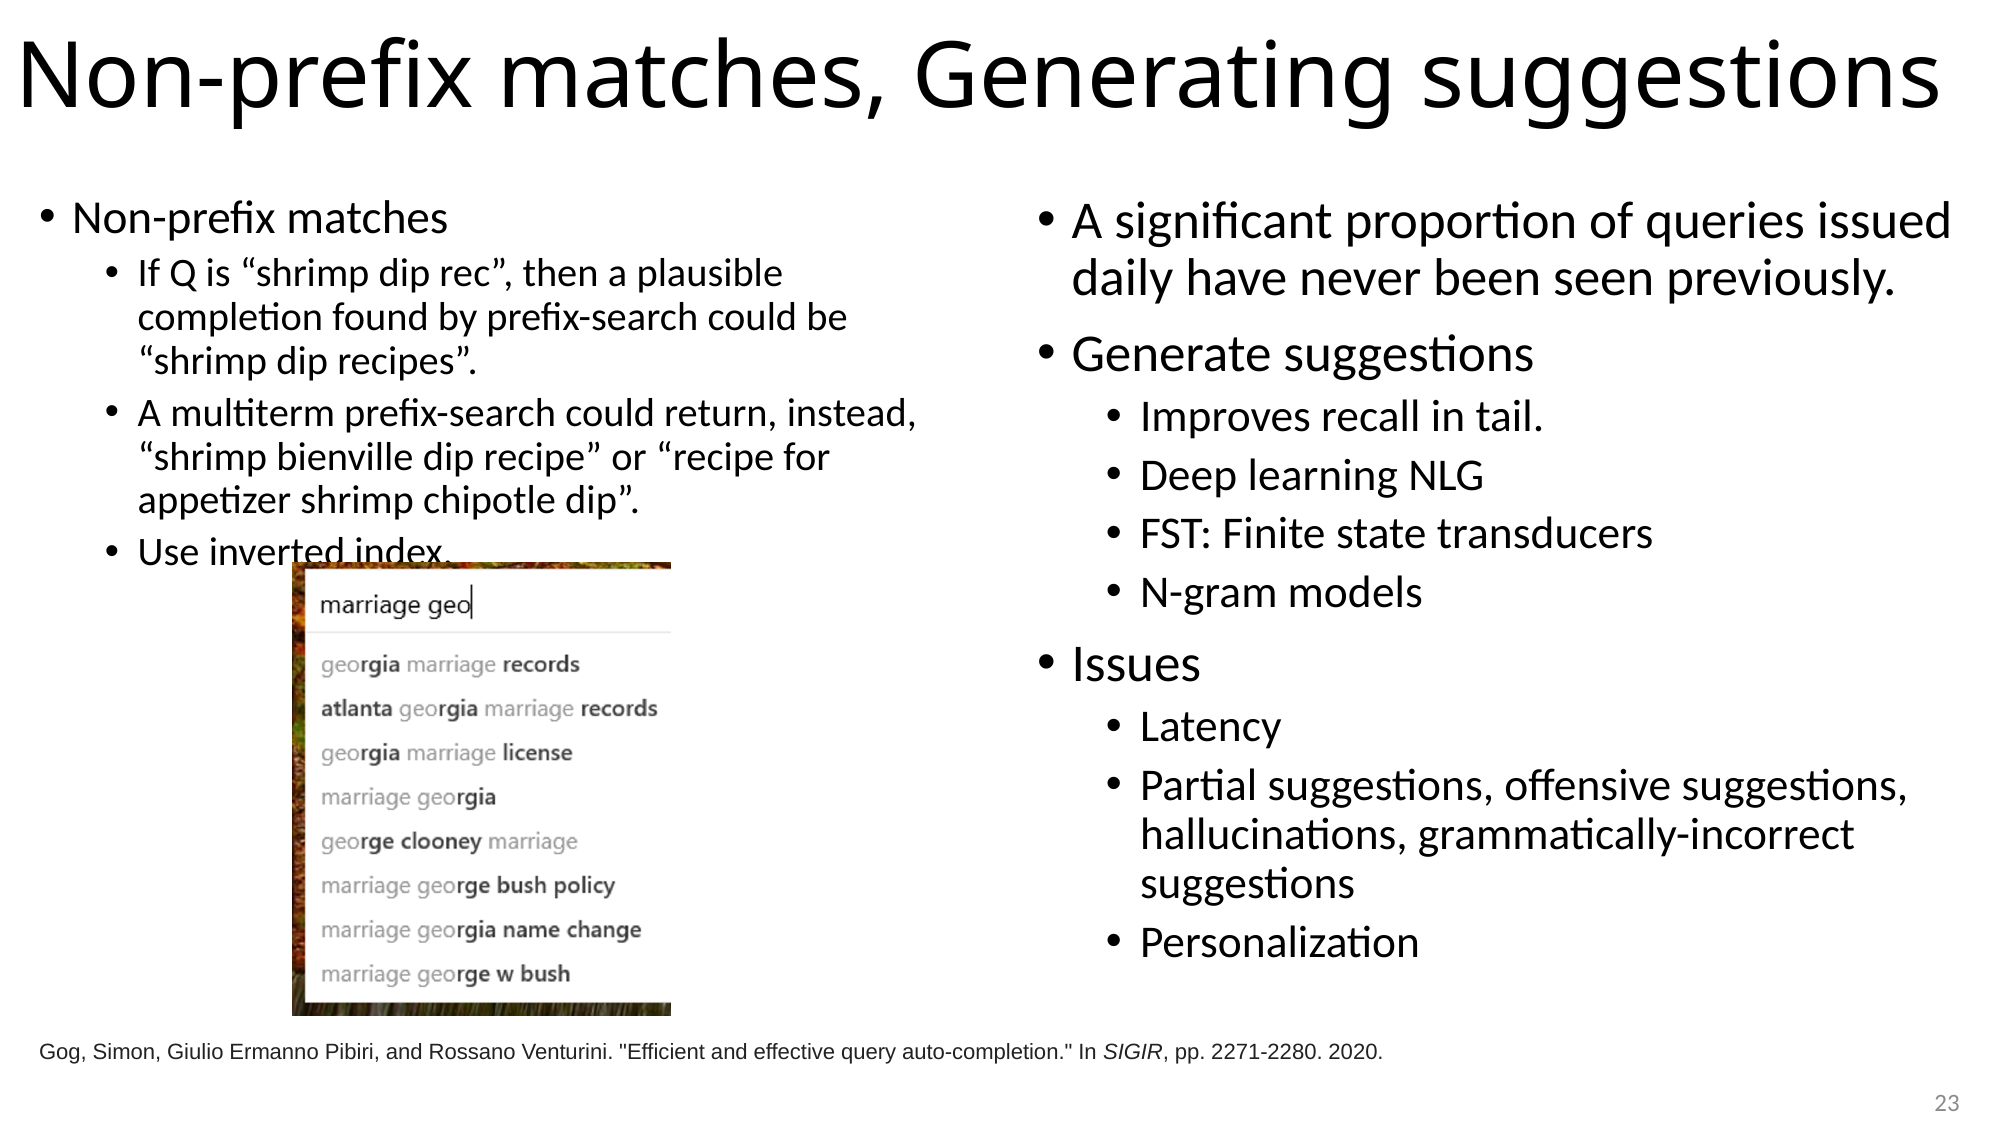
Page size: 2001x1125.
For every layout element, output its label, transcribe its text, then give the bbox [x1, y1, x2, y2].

list Gog, Simon, Giulio Ermanno Pibiri, and Rossano Venturini. "Efficient and effective query auto-completion." In SIGIR, pp. 2271-2280. 2020. [24, 1032, 1975, 1072]
list A significant proportion of queries issued daily have never been seen previously. Generate suggestions Improves recall in tail. Deep learning NLG FST: Finite state transducers N-gram models Issues Latency Partial suggestions, offensive suggestions, hallucinations, grammatically-incorrect suggestions Personalization [1022, 185, 1975, 1033]
slide_number 23 [1412, 1071, 1975, 1125]
title Non-prefix matches, Generating suggestions [0, 0, 2000, 157]
list Non-prefix matches If Q is “shrimp dip rec”, then a plausible completion found by prefix-search could be “shrimp dip recipes”. A multiterm prefix-search could return, instead, “shrimp bienville dip recipe” or “recipe for appetizer shrimp chipotle dip”. Use inverted index. [24, 185, 977, 584]
picture [292, 562, 671, 1016]
